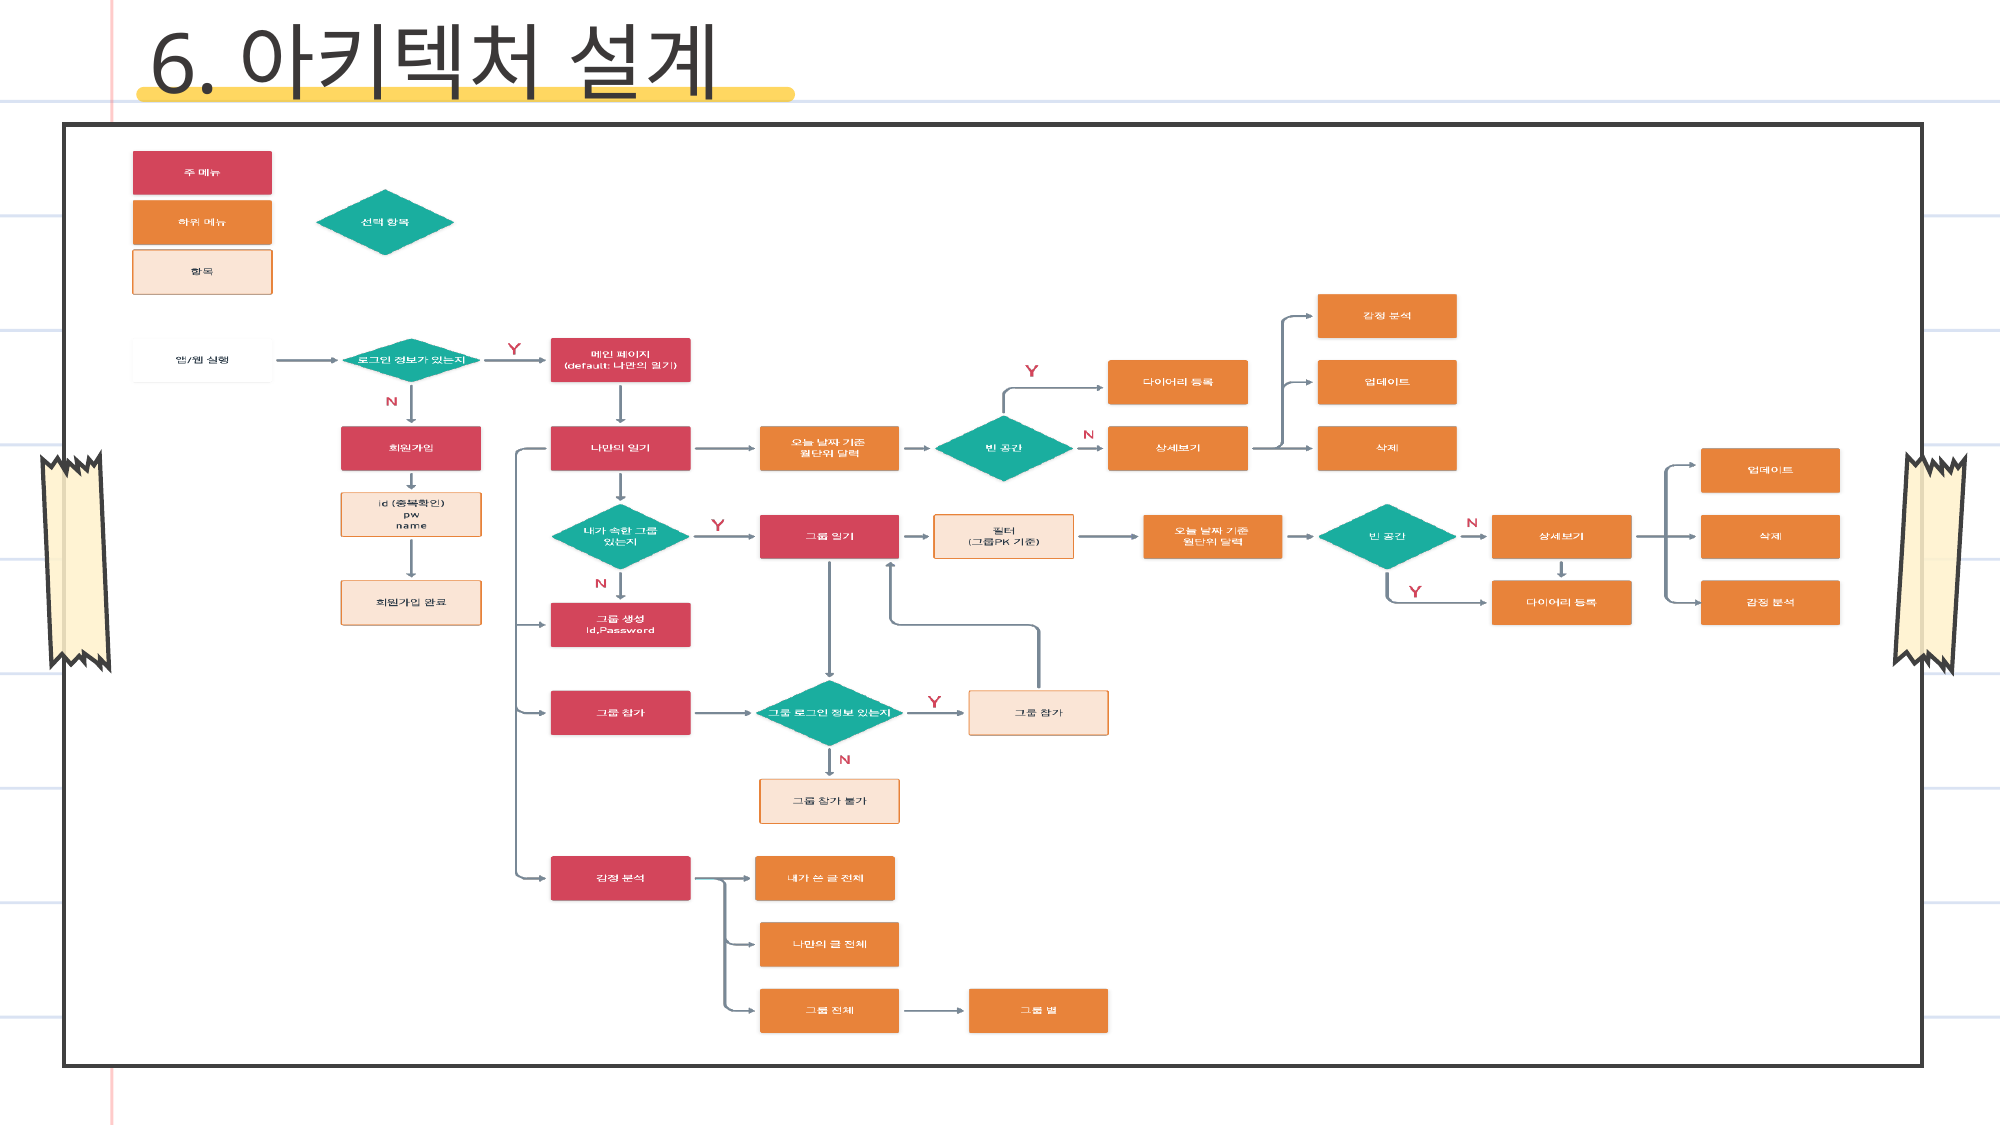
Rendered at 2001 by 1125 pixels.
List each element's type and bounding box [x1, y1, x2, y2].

text_box [0, 0, 2000, 1125]
picture [114, 139, 1858, 1044]
